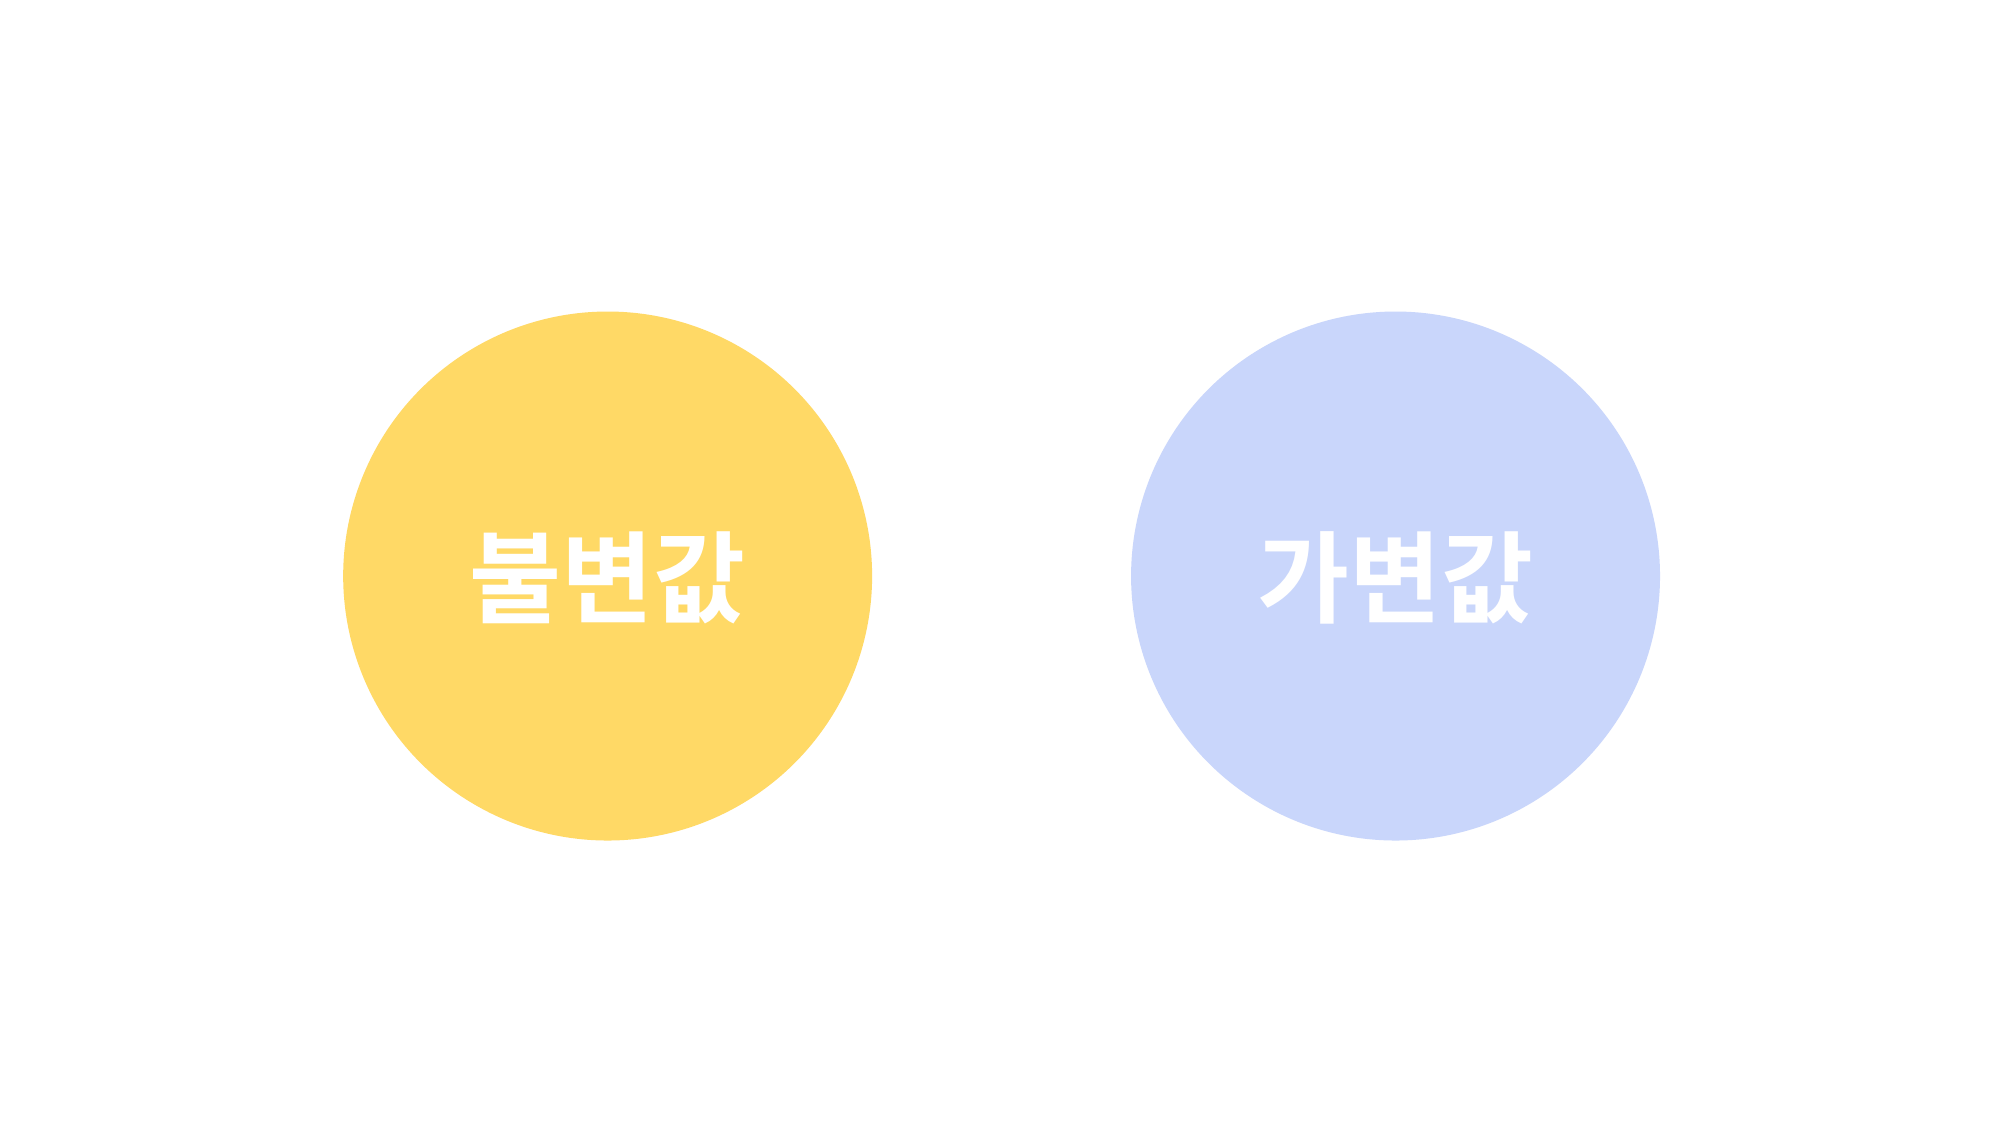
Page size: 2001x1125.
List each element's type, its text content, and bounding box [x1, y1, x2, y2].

text_box [1130, 310, 1662, 842]
text_box [342, 310, 874, 842]
text_box 불변값 [454, 507, 761, 643]
text_box 가변값 [1242, 507, 1549, 643]
